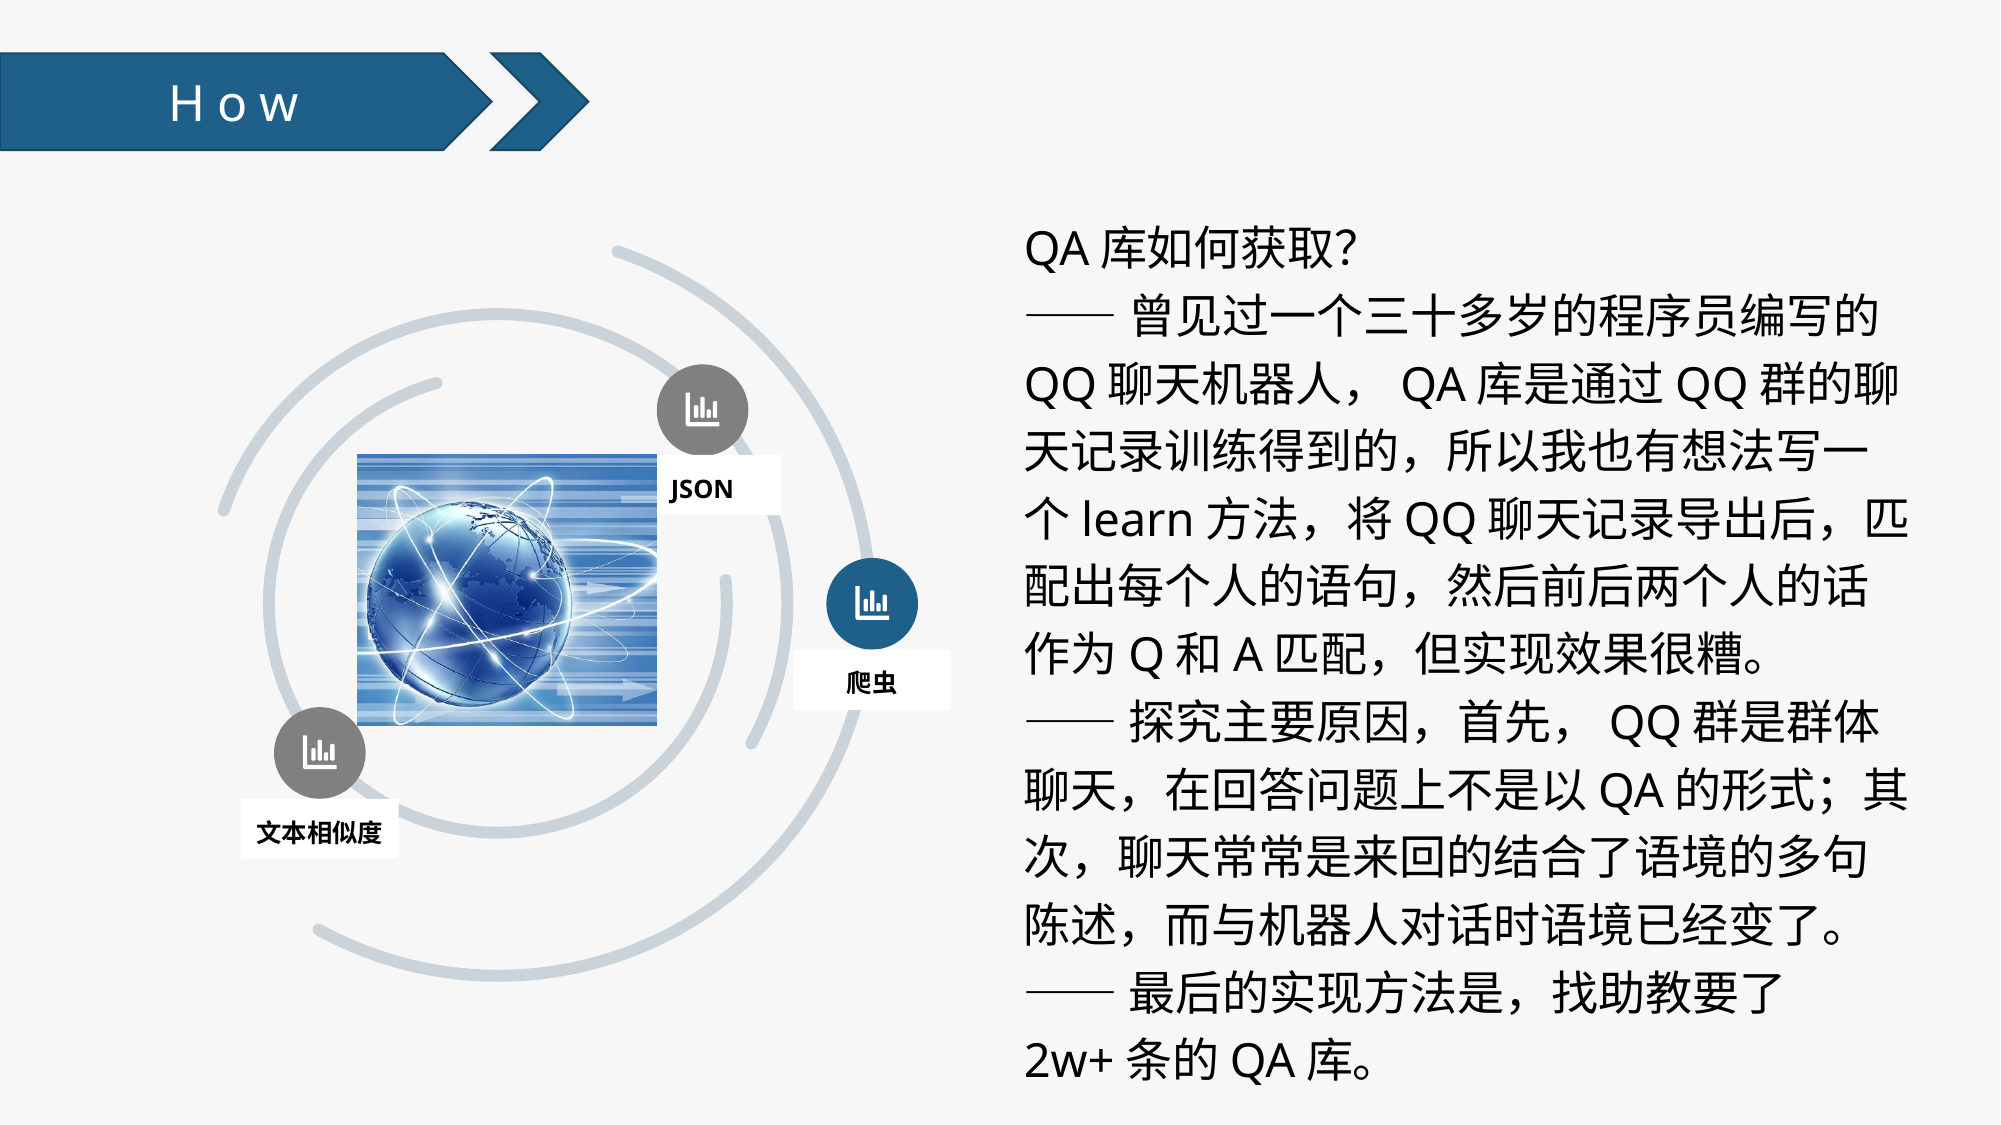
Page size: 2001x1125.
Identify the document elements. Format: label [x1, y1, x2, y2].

picture [357, 454, 657, 726]
text_box [0, 53, 589, 150]
text_box [125, 199, 1930, 1104]
